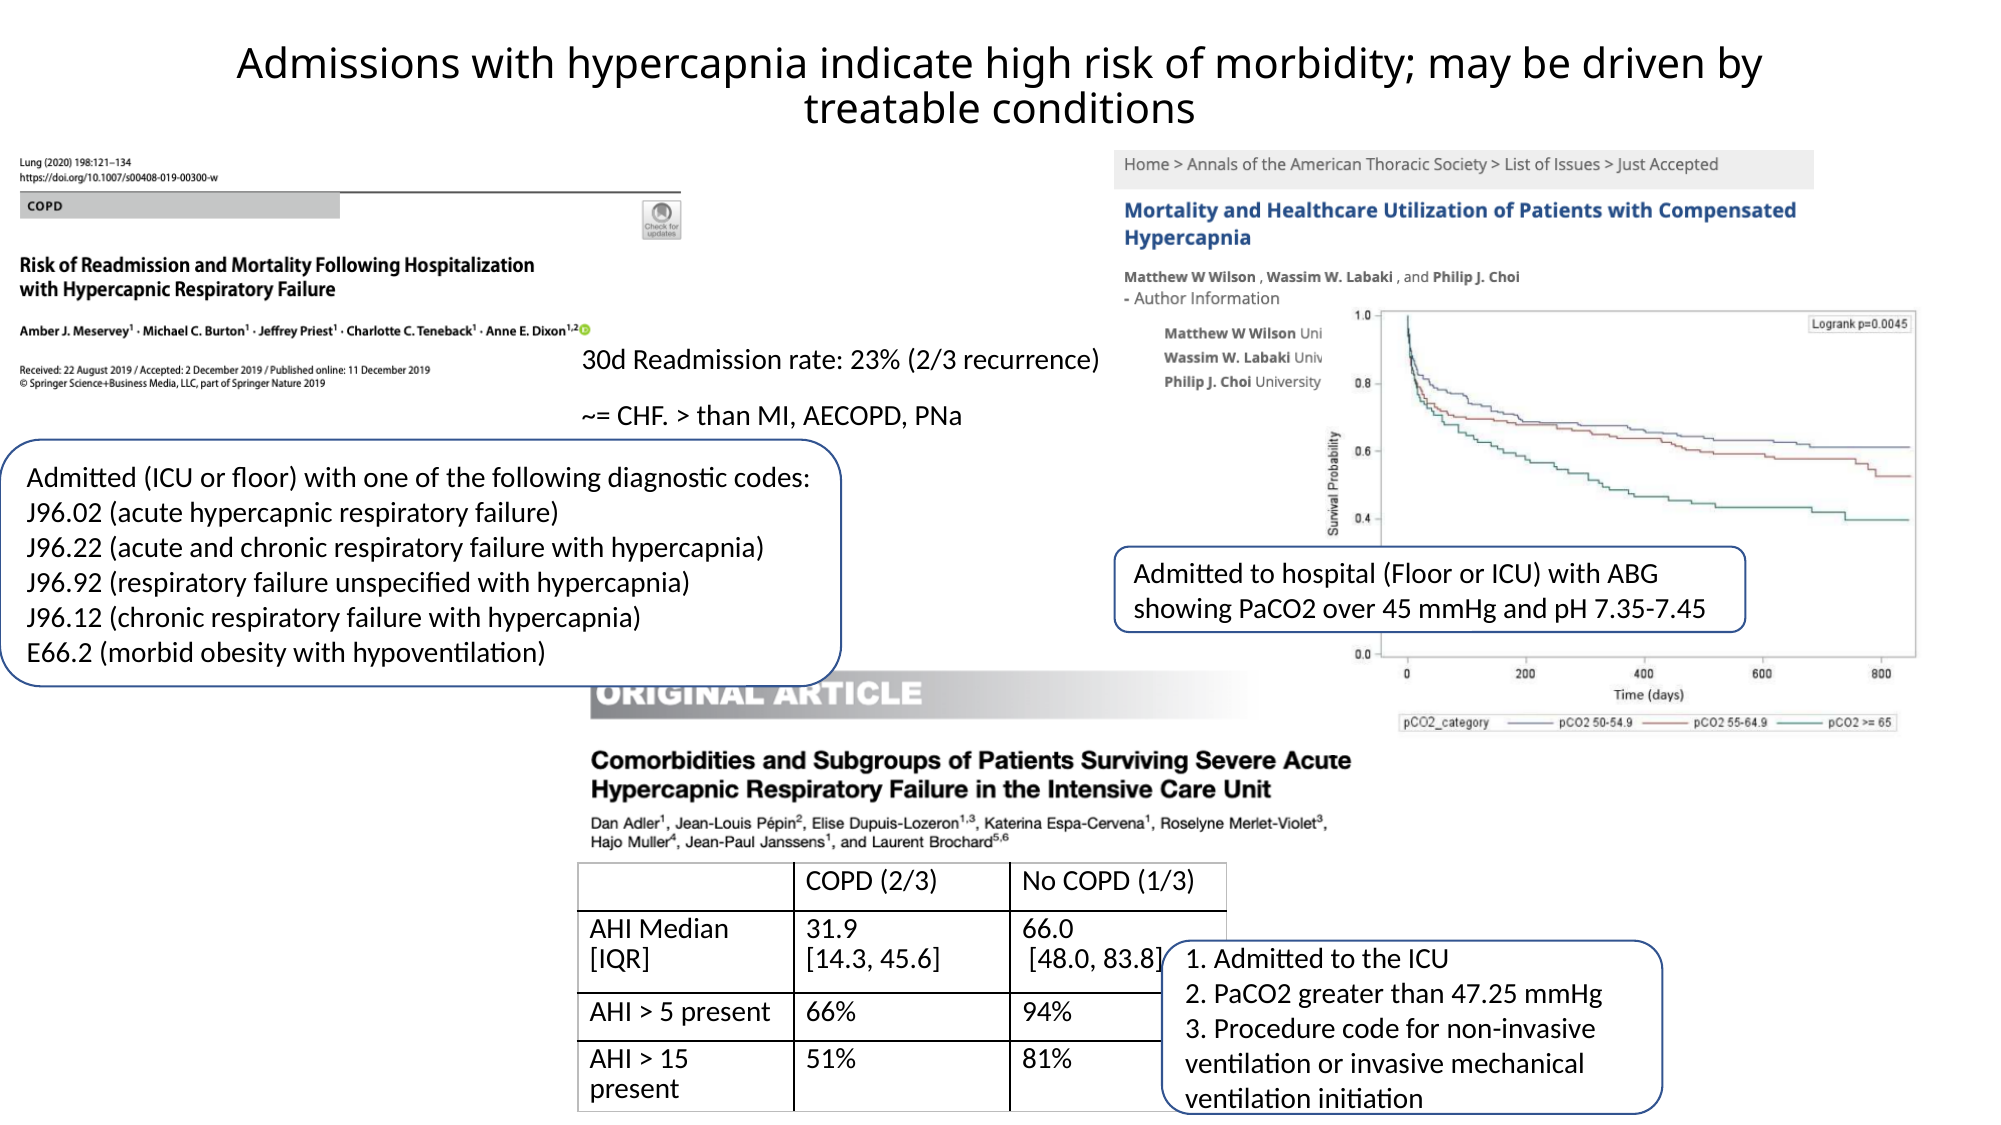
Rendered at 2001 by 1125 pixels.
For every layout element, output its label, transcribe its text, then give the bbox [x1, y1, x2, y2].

table_cell 66% [795, 994, 1009, 1040]
table_cell AHI Median [IQR] [579, 912, 793, 992]
table_cell 81% [1011, 1042, 1174, 1111]
table_header [579, 864, 793, 910]
table_header No COPD (1/3) [1011, 864, 1226, 910]
table_cell AHI > 5 present [579, 994, 793, 1040]
text_box Admitted (ICU or floor) with one of the following diagnostic codes: J96.02 (acute hypercapnic respiratory failure) J96.22 (acute and chronic respiratory failure with hypercapnia) J96.92 (respiratory failure unspecified with hypercapnia) J96.12 (chronic respiratory failure with hypercapnia) E66.2 (morbid obesity with hypoventilation) [0, 438, 843, 688]
picture [570, 149, 1954, 852]
text_box Admitted to hospital (Floor or ICU) with ABG showing PaCO2 over 45 mmHg and pH 7.35-7.45 [1113, 545, 1322, 634]
table_cell AHI > 15 present [579, 1042, 793, 1111]
list [137, 775, 1000, 1114]
picture [6, 146, 697, 402]
table_cell 51% [795, 1042, 1009, 1111]
table_cell 94% [1011, 994, 1160, 1040]
text_box 30d Readmission rate: 23% (2/3 recurrence) ~= CHF. > than MI, AECOPD, PNa [566, 332, 1219, 444]
table_cell 66.0 [48.0, 83.8] [1011, 912, 1226, 992]
text_box 1. Admitted to the ICU 2. PaCO2 greater than 47.25 mmHg 3. Procedure code for non-invasive ventilation or invasive mechanical ventilation initiation [1160, 939, 1664, 1115]
table_cell 31.9 [14.3, 45.6] [795, 912, 1009, 992]
title Admissions with hypercapnia indicate high risk of morbidity; may be driven by treatable conditions [137, 32, 1863, 143]
table_header COPD (2/3) [795, 864, 1009, 910]
